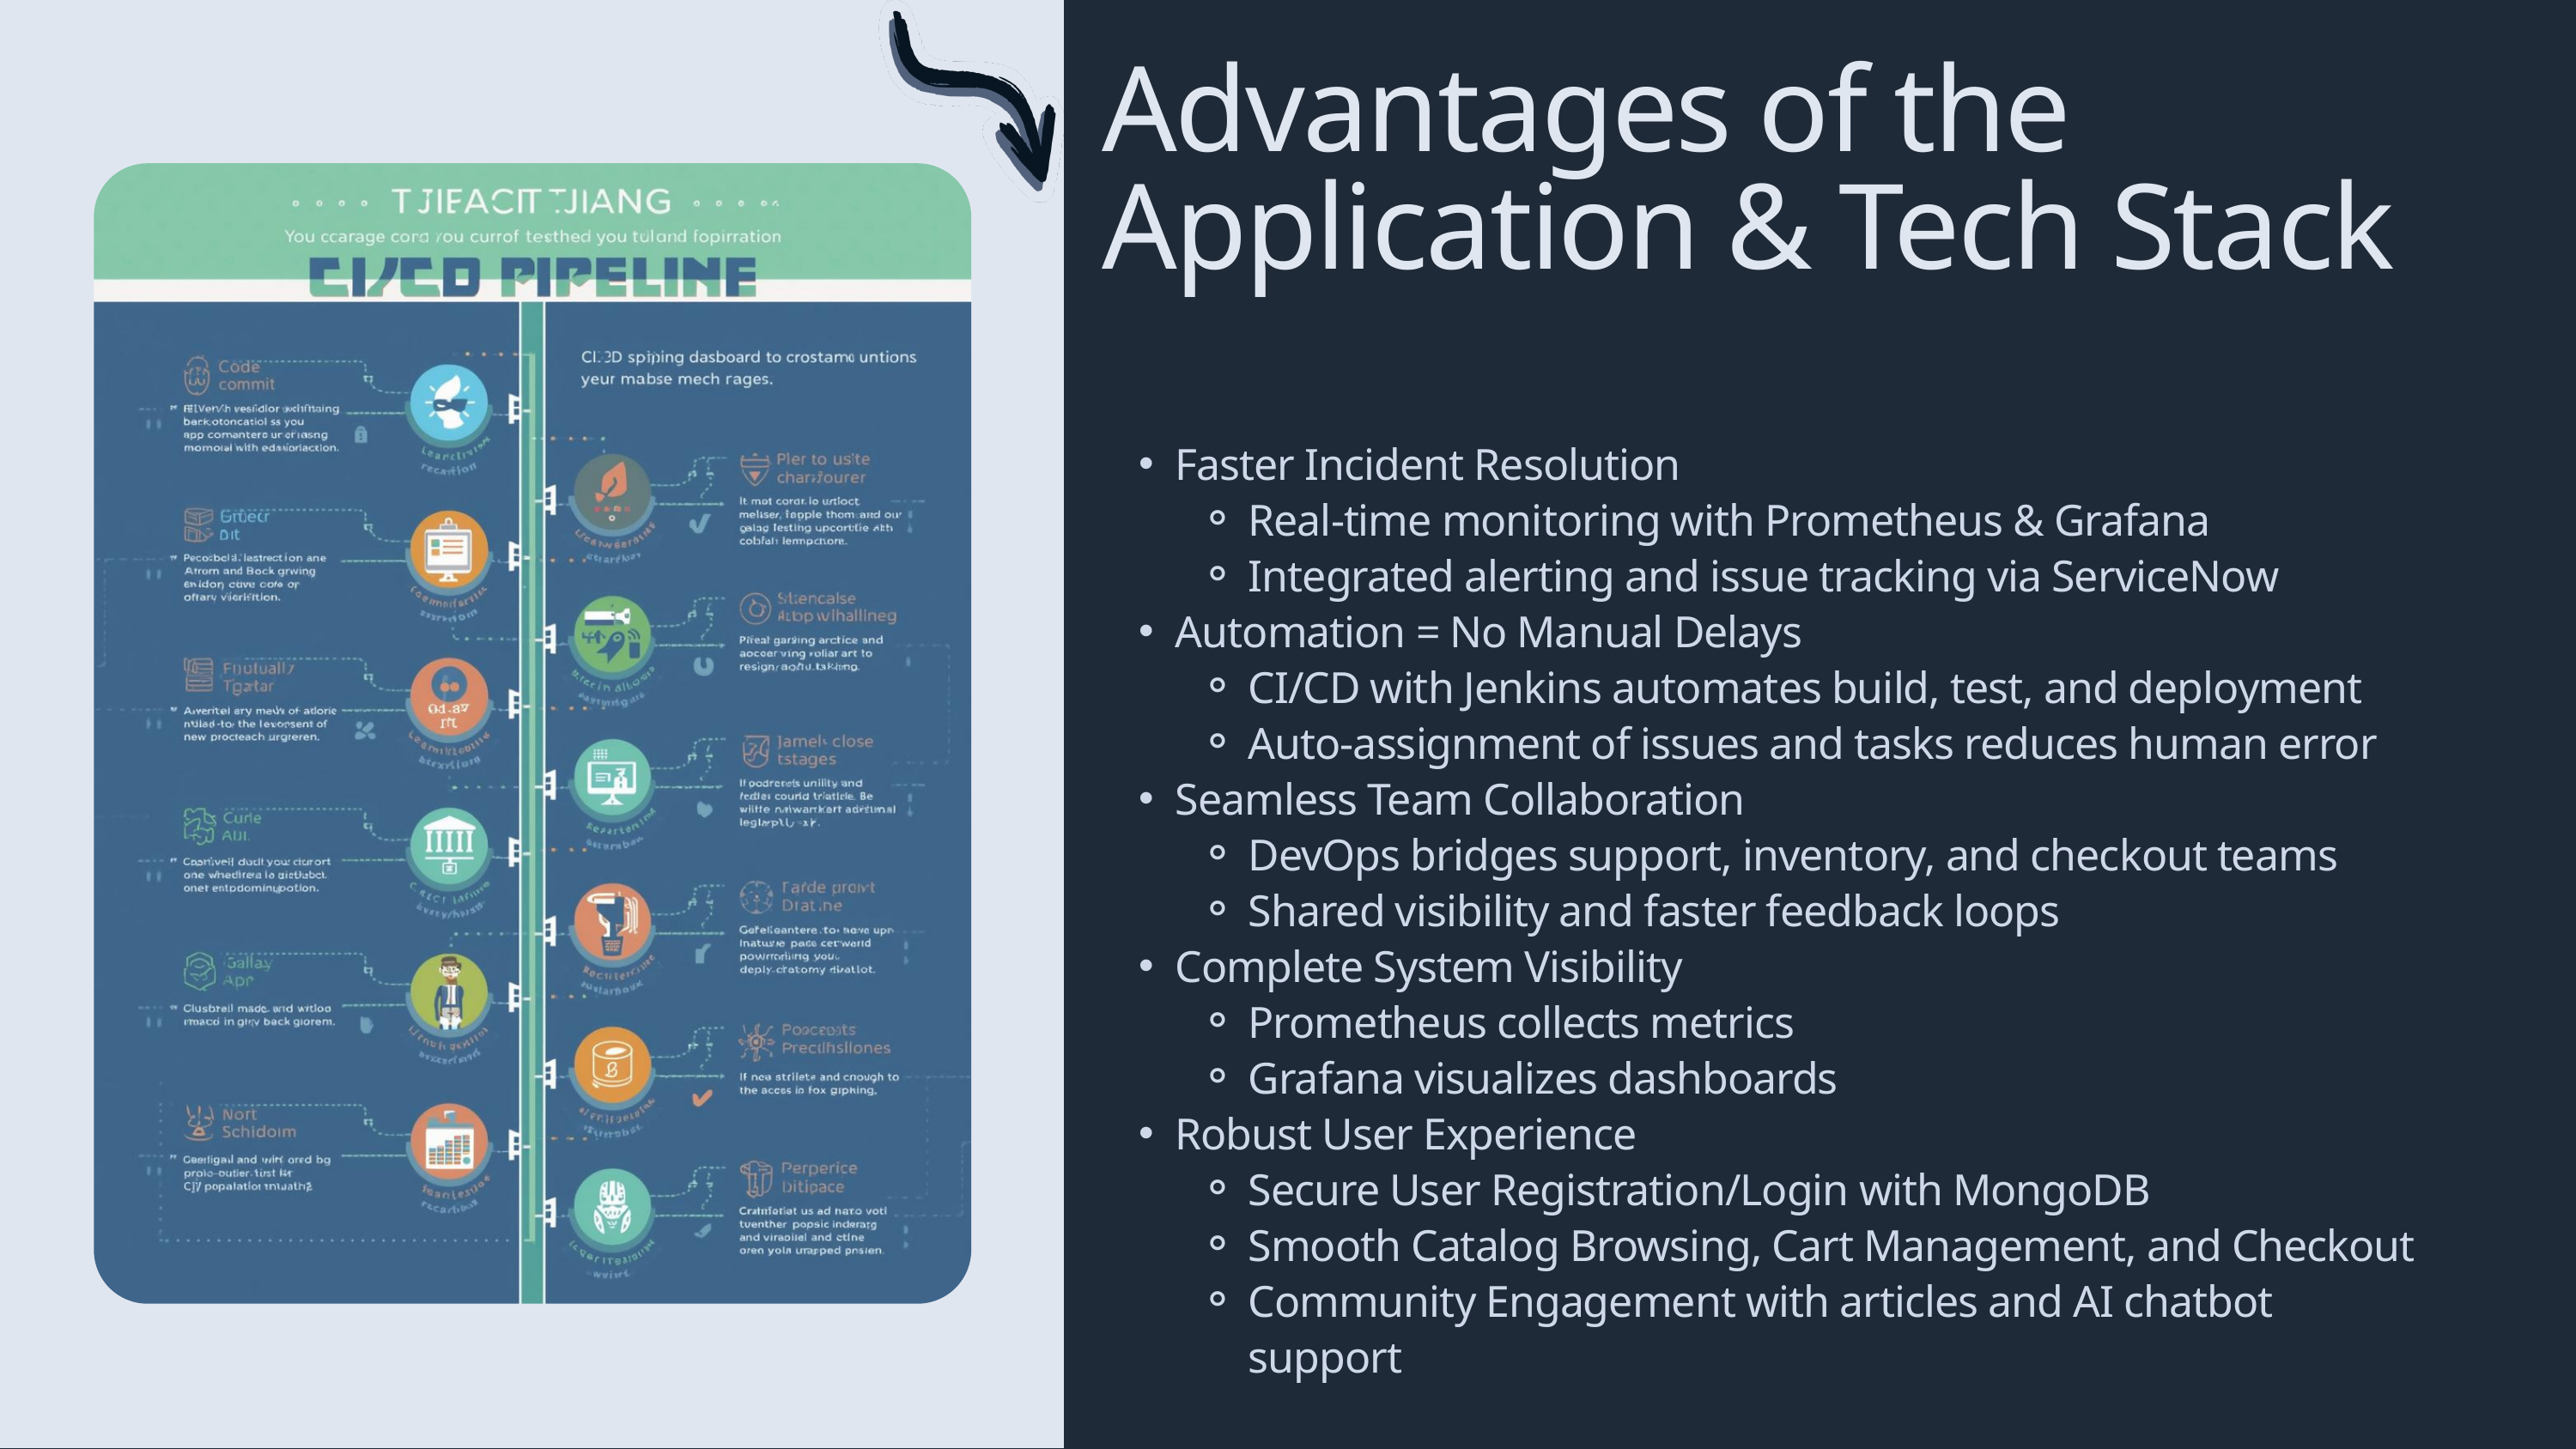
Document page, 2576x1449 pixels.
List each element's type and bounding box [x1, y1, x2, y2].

text_box [94, 162, 972, 1304]
text_box [1102, 44, 2432, 1367]
text_box [0, 0, 1065, 1449]
